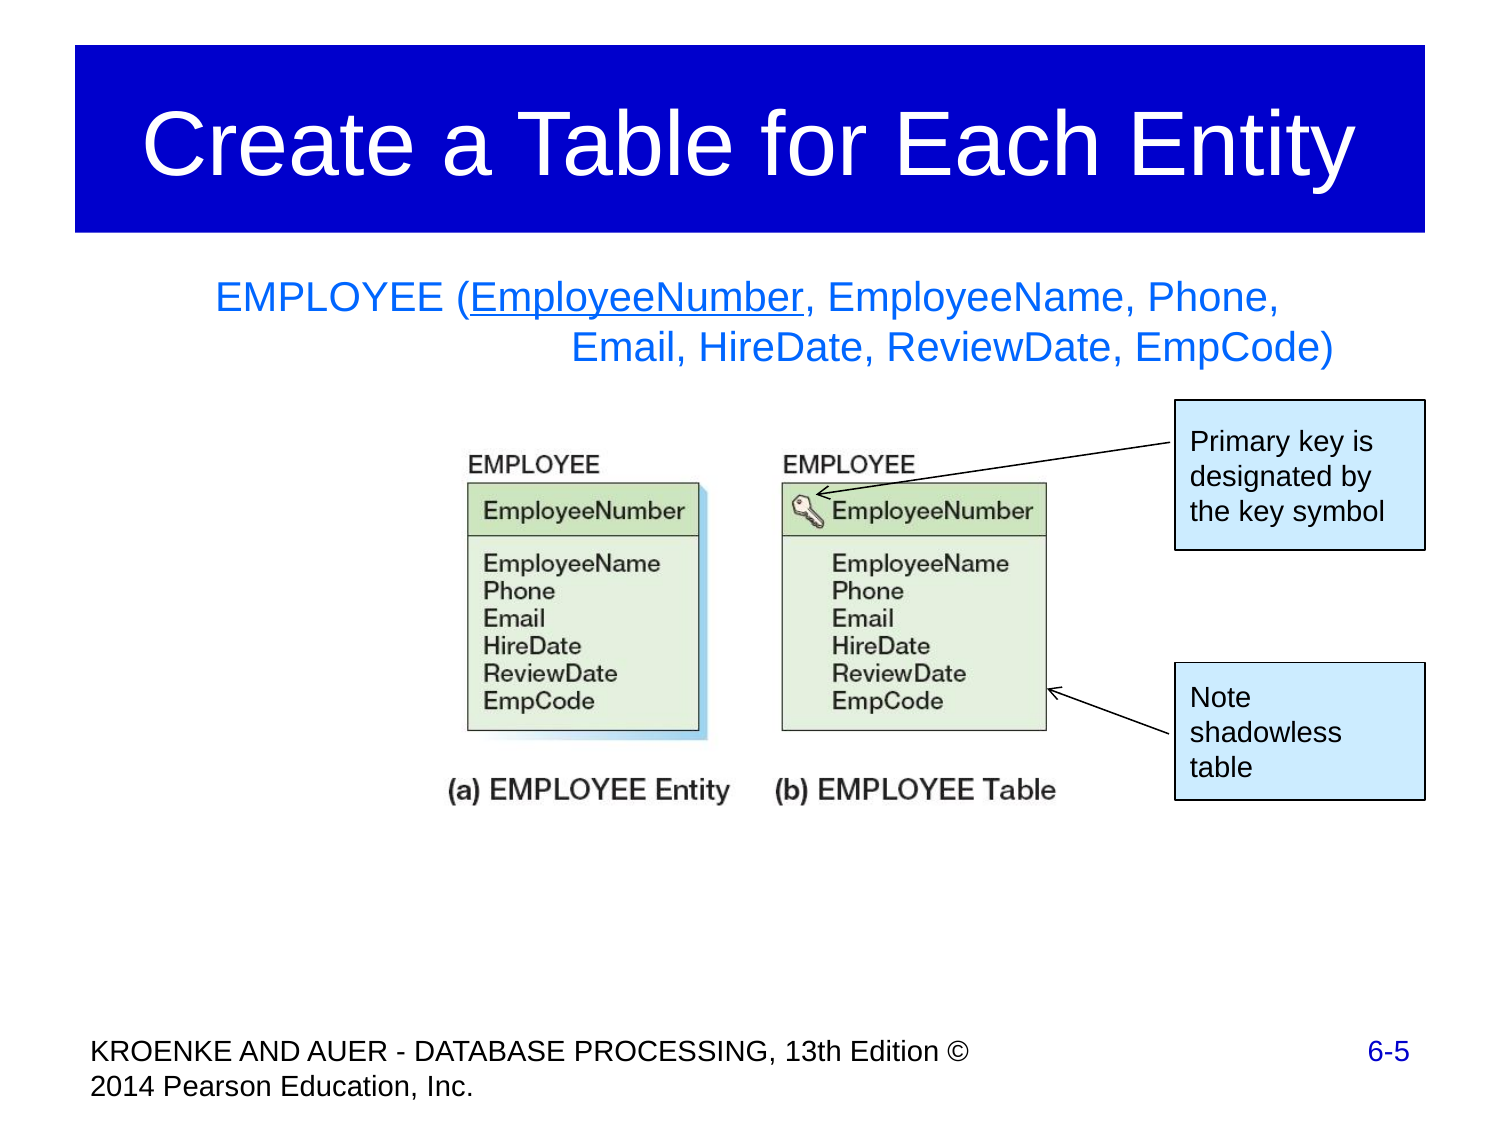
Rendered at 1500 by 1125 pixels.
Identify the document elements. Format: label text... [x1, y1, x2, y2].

text_box Primary key is designated by the key symbol [1074, 440, 1171, 459]
title Create a Table for Each Entity [75, 45, 1425, 233]
text_box Note shadowless table [1173, 660, 1427, 802]
text_box Note shadowless table [1074, 696, 1170, 736]
list EMPLOYEE (EmployeeNumber, EmployeeName, Phone, Email, HireDate, ReviewDate, EmpCode) [200, 262, 1425, 388]
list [424, 439, 1071, 817]
footer KROENKE AND AUER - DATABASE PROCESSING, 13th Edition © 2014 Pearson Education, Inc. [74, 1024, 1051, 1104]
slide_number 6-5 [1074, 1024, 1426, 1103]
text_box Primary key is designated by the key symbol [1173, 398, 1427, 552]
